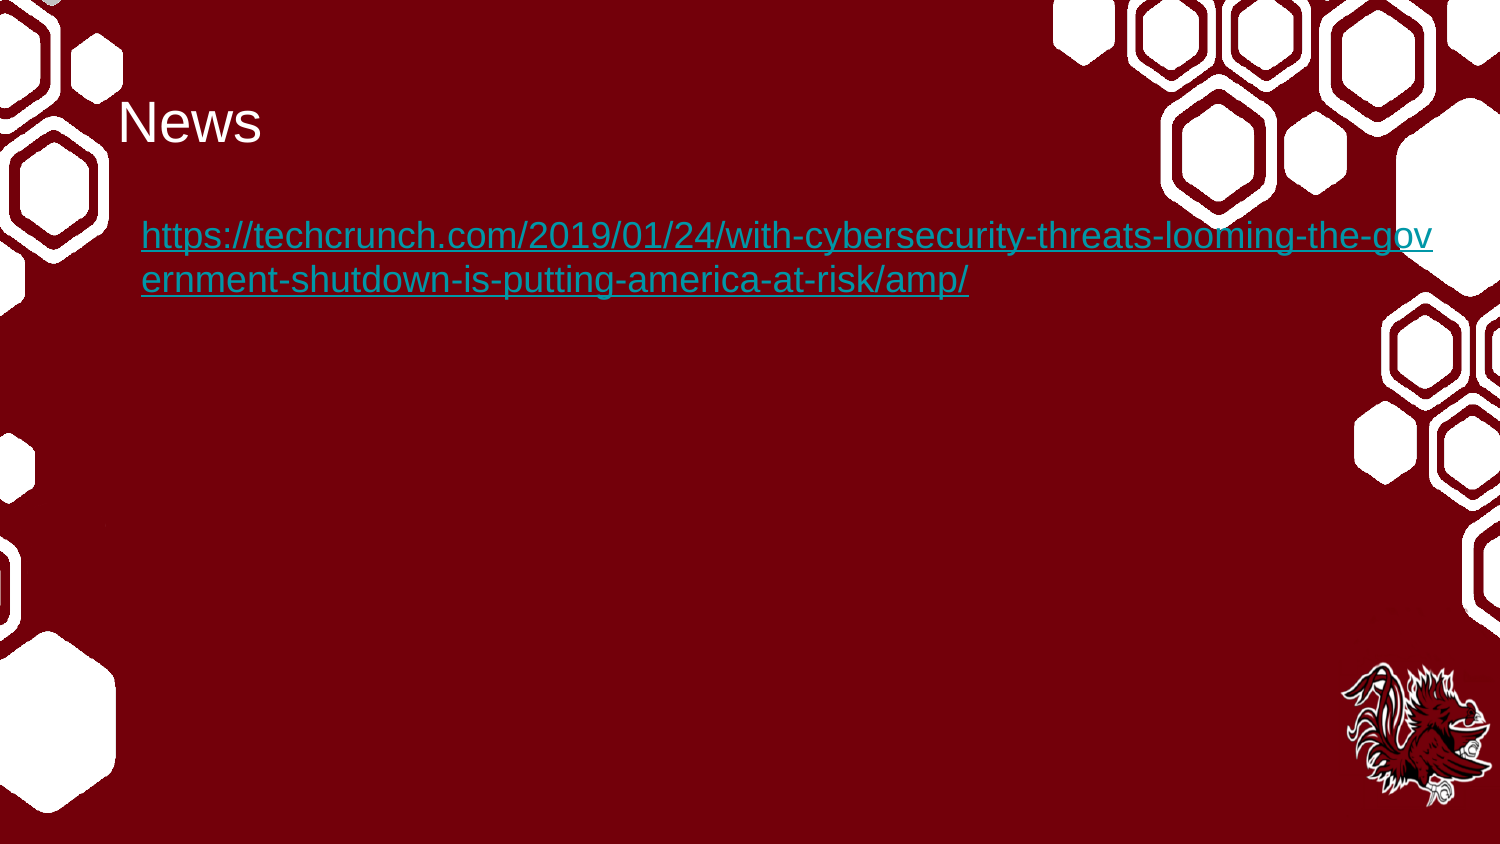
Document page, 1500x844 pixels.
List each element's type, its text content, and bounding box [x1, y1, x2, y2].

title News [102, 69, 1500, 163]
list https://techcrunch.com/2019/01/24/with-cybersecurity-threats-looming-the-government-shutdown-is-putting-america-at-risk/amp/ [51, 189, 1449, 750]
picture [0, 0, 1500, 844]
